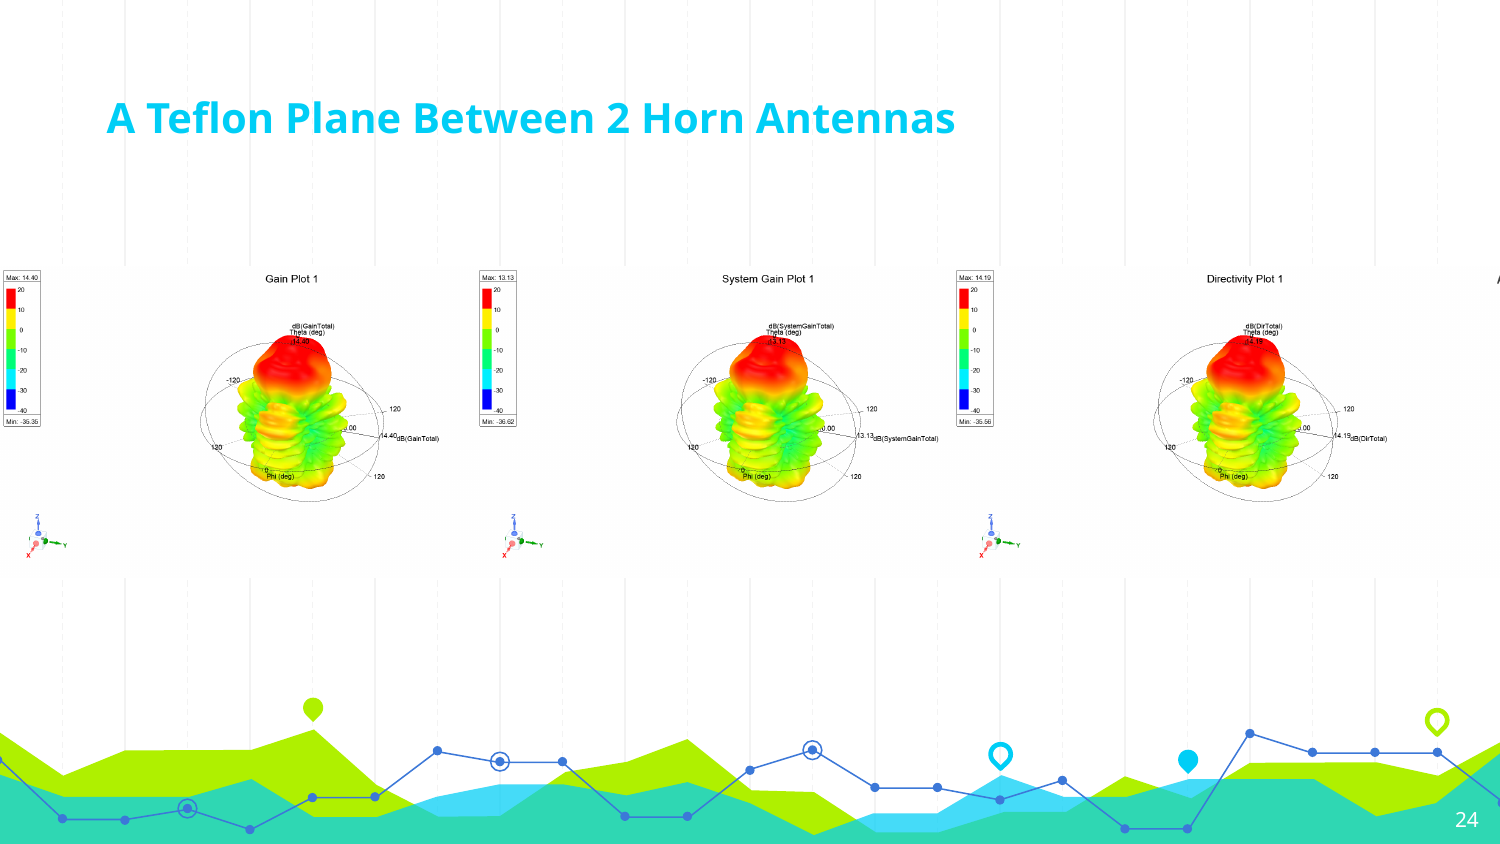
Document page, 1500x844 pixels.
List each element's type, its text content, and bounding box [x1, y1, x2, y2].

title A Teflon Plane Between 2 Horn Antennas [91, 39, 1240, 158]
slide_number 24 [1403, 791, 1494, 844]
picture [0, 266, 1500, 578]
